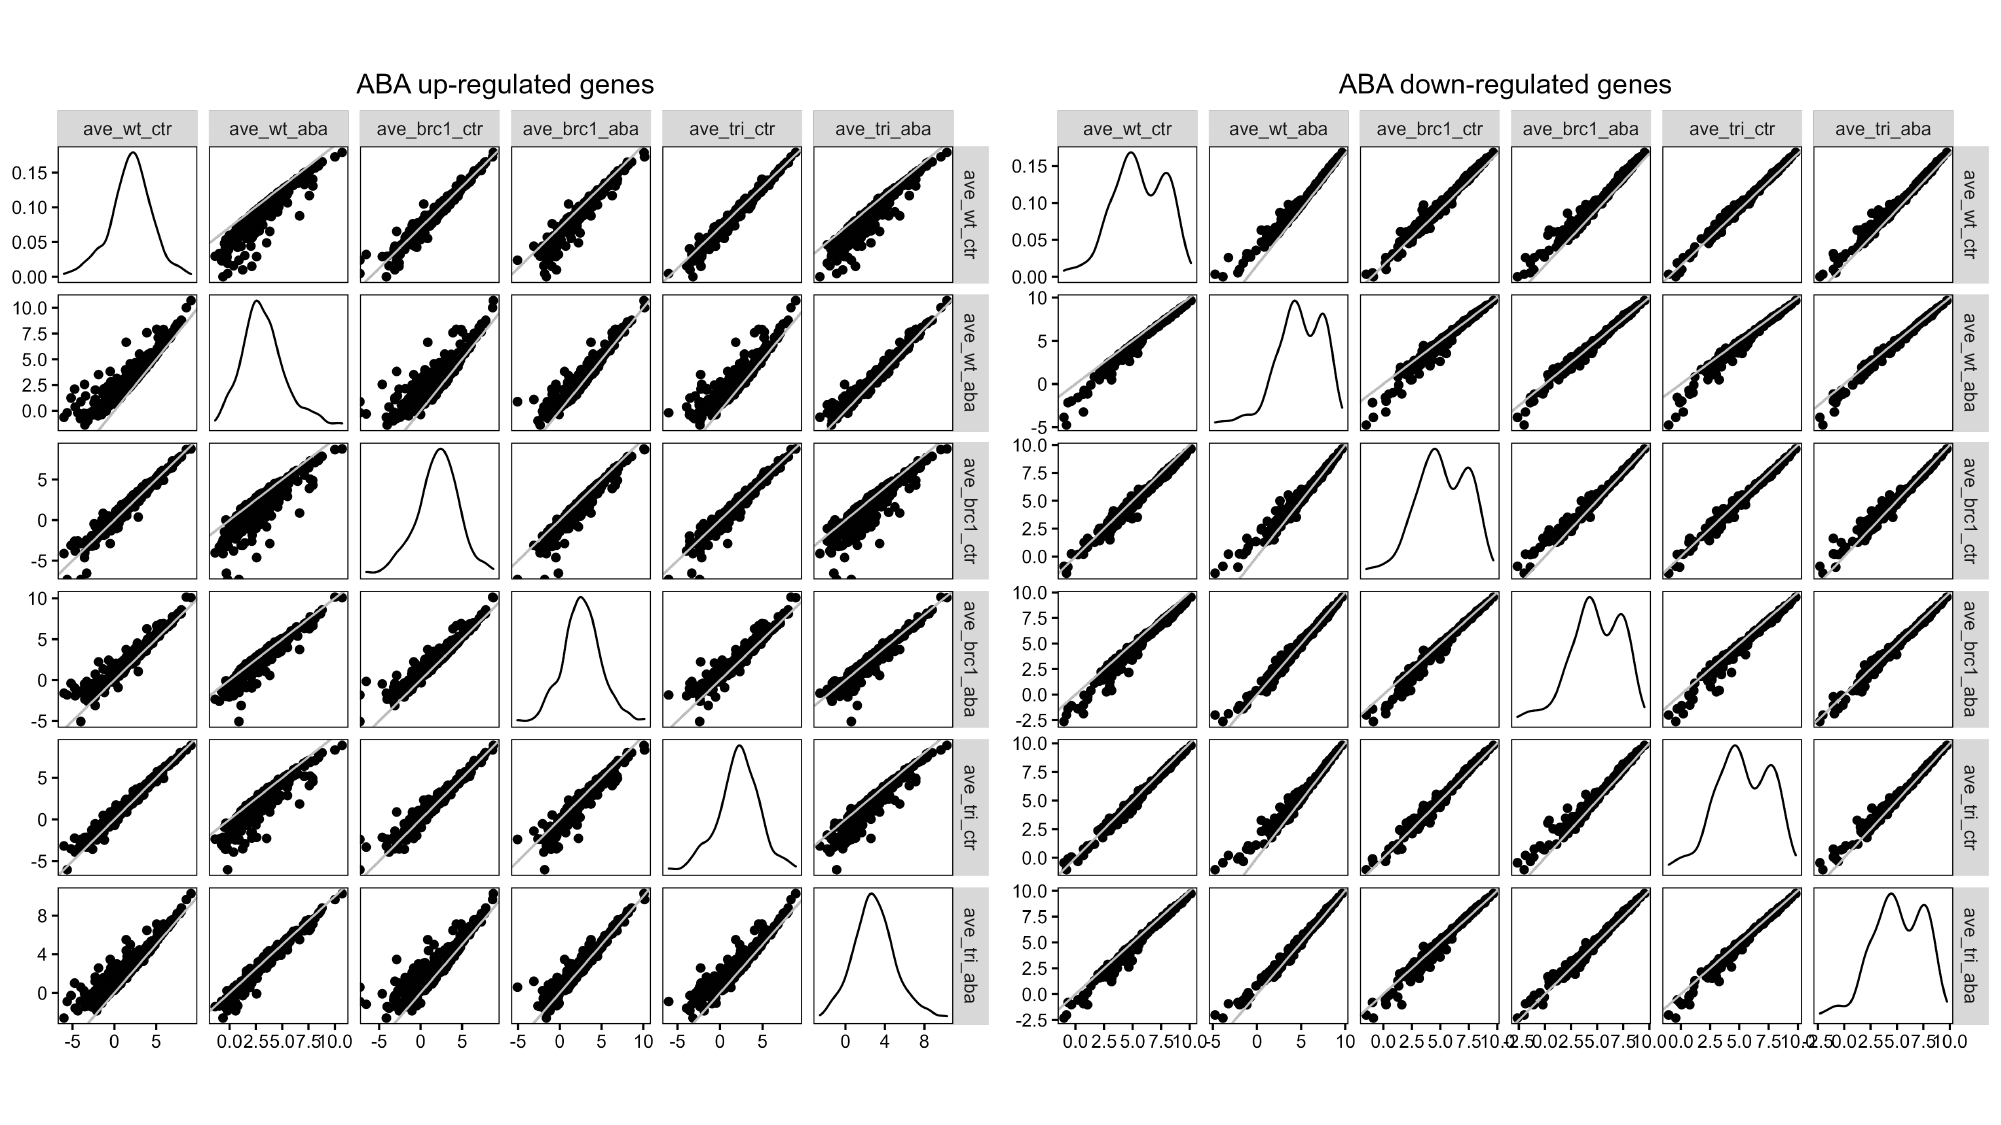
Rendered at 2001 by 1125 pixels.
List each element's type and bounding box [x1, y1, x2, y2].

picture [0, 62, 2000, 1063]
